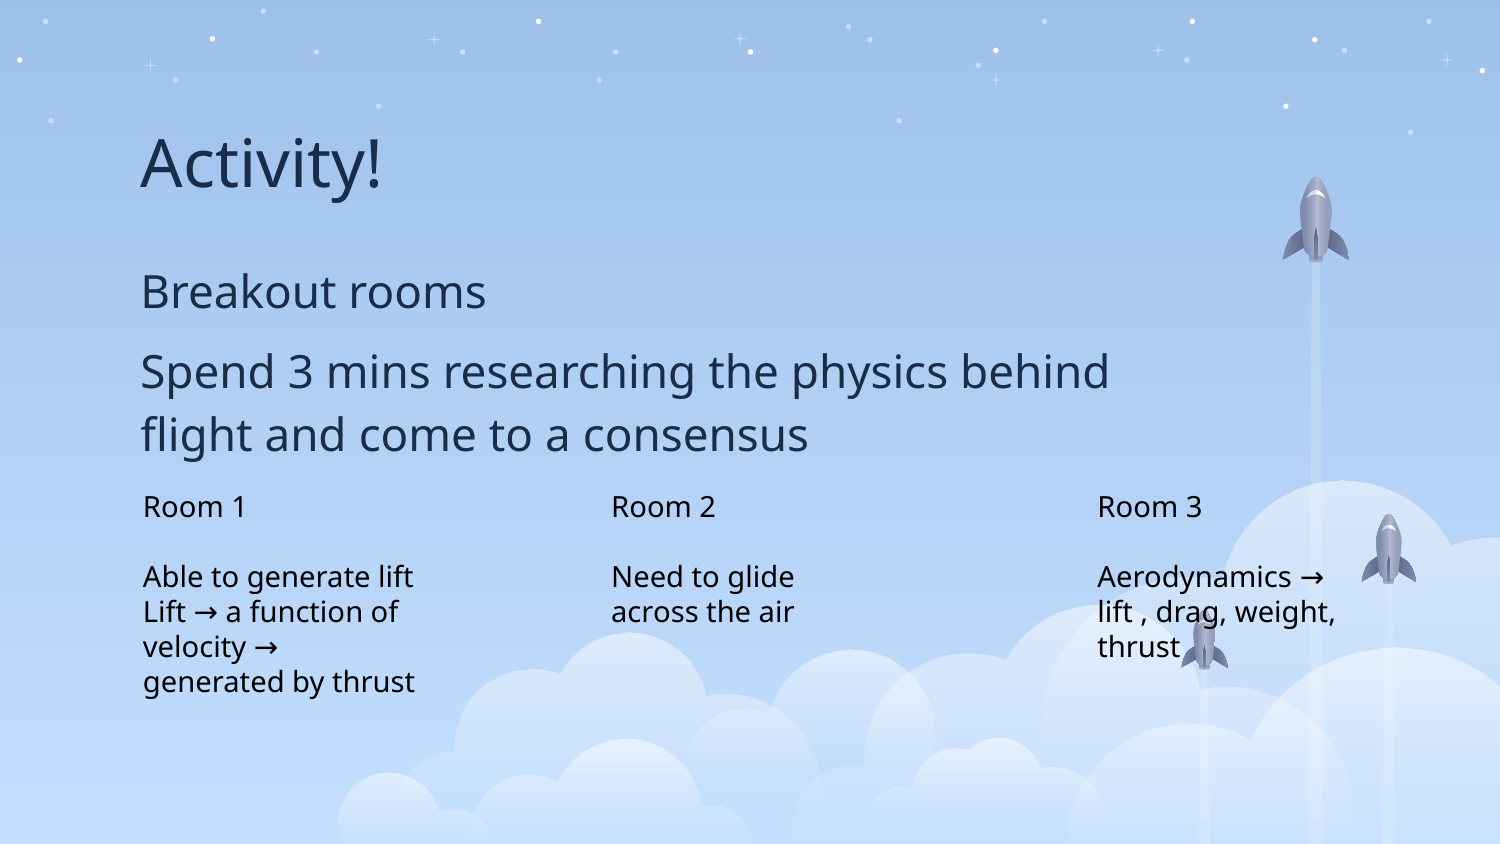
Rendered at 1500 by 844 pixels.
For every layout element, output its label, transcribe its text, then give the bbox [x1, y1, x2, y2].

list Breakout rooms Spend 3 mins researching the physics behind flight and come to a consensus [140, 254, 1165, 474]
title Activity! [140, 137, 1165, 203]
text_box Room 1 Able to generate lift Lift → a function of velocity → generated by thrust [127, 473, 436, 714]
text_box Room 3 Aerodynamics → lift , drag, weight, thrust [1082, 473, 1391, 679]
text_box Room 2 Need to glide across the air [595, 473, 904, 644]
